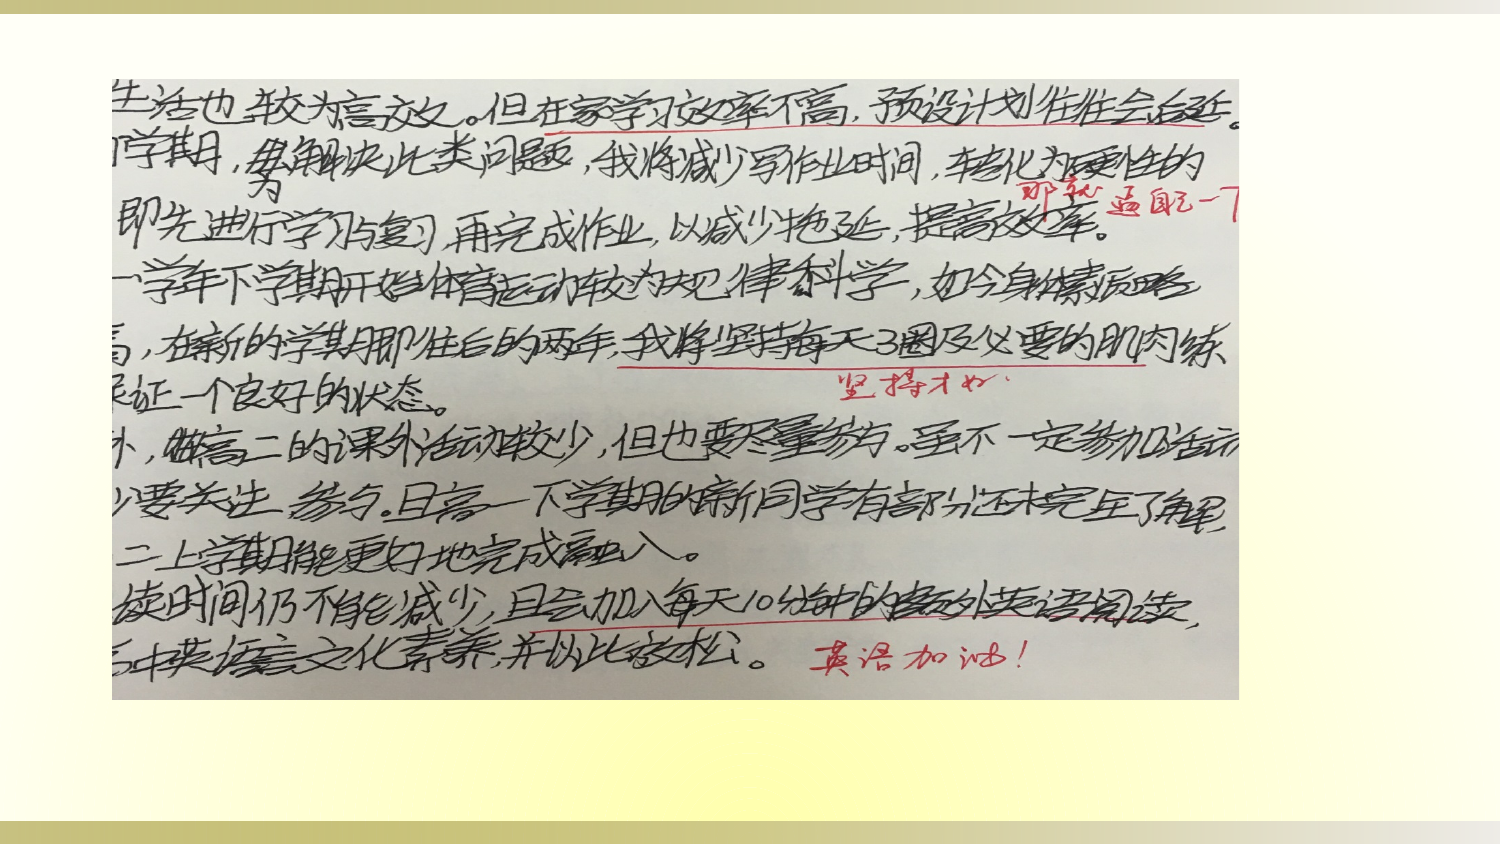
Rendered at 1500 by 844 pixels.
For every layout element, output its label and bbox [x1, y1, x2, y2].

picture [111, 78, 1240, 700]
